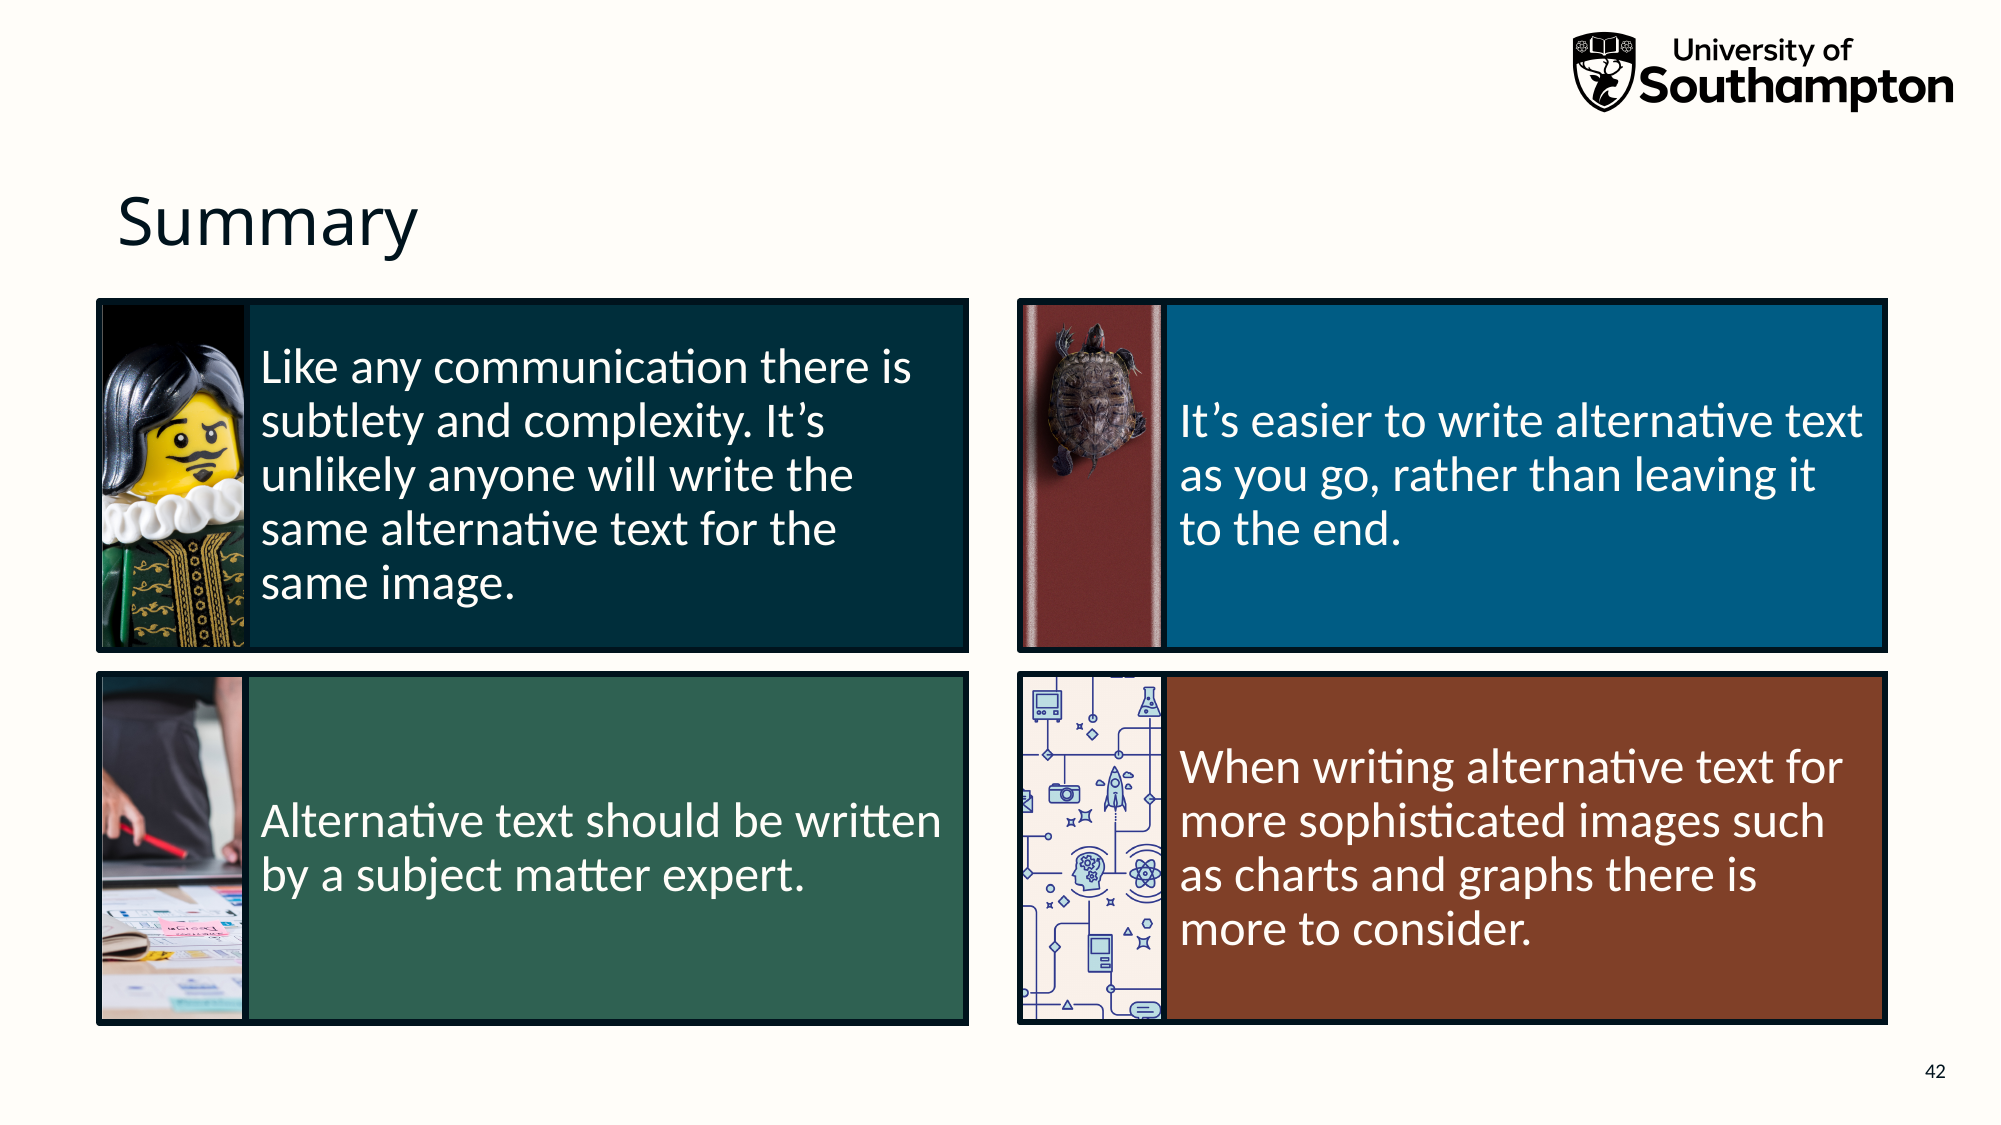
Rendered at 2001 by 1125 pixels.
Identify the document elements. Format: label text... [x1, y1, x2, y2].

list Alternative text should be written by a subject matter expert. [244, 672, 968, 1024]
picture [102, 304, 245, 647]
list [102, 677, 245, 1020]
title Summary [102, 113, 1882, 268]
picture [1022, 677, 1165, 1020]
picture [1568, 27, 1958, 117]
list Like any communication there is subtlety and complexity. It’s unlikely anyone will write the same alternative text for the same image. [250, 301, 967, 651]
picture [1022, 304, 1165, 647]
text_box It’s easier to write alternative text as you go, rather than leaving it to the end. [1163, 300, 1886, 651]
text_box When writing alternative text for more sophisticated images such as charts and graphs there is more to consider. [1163, 673, 1886, 1023]
